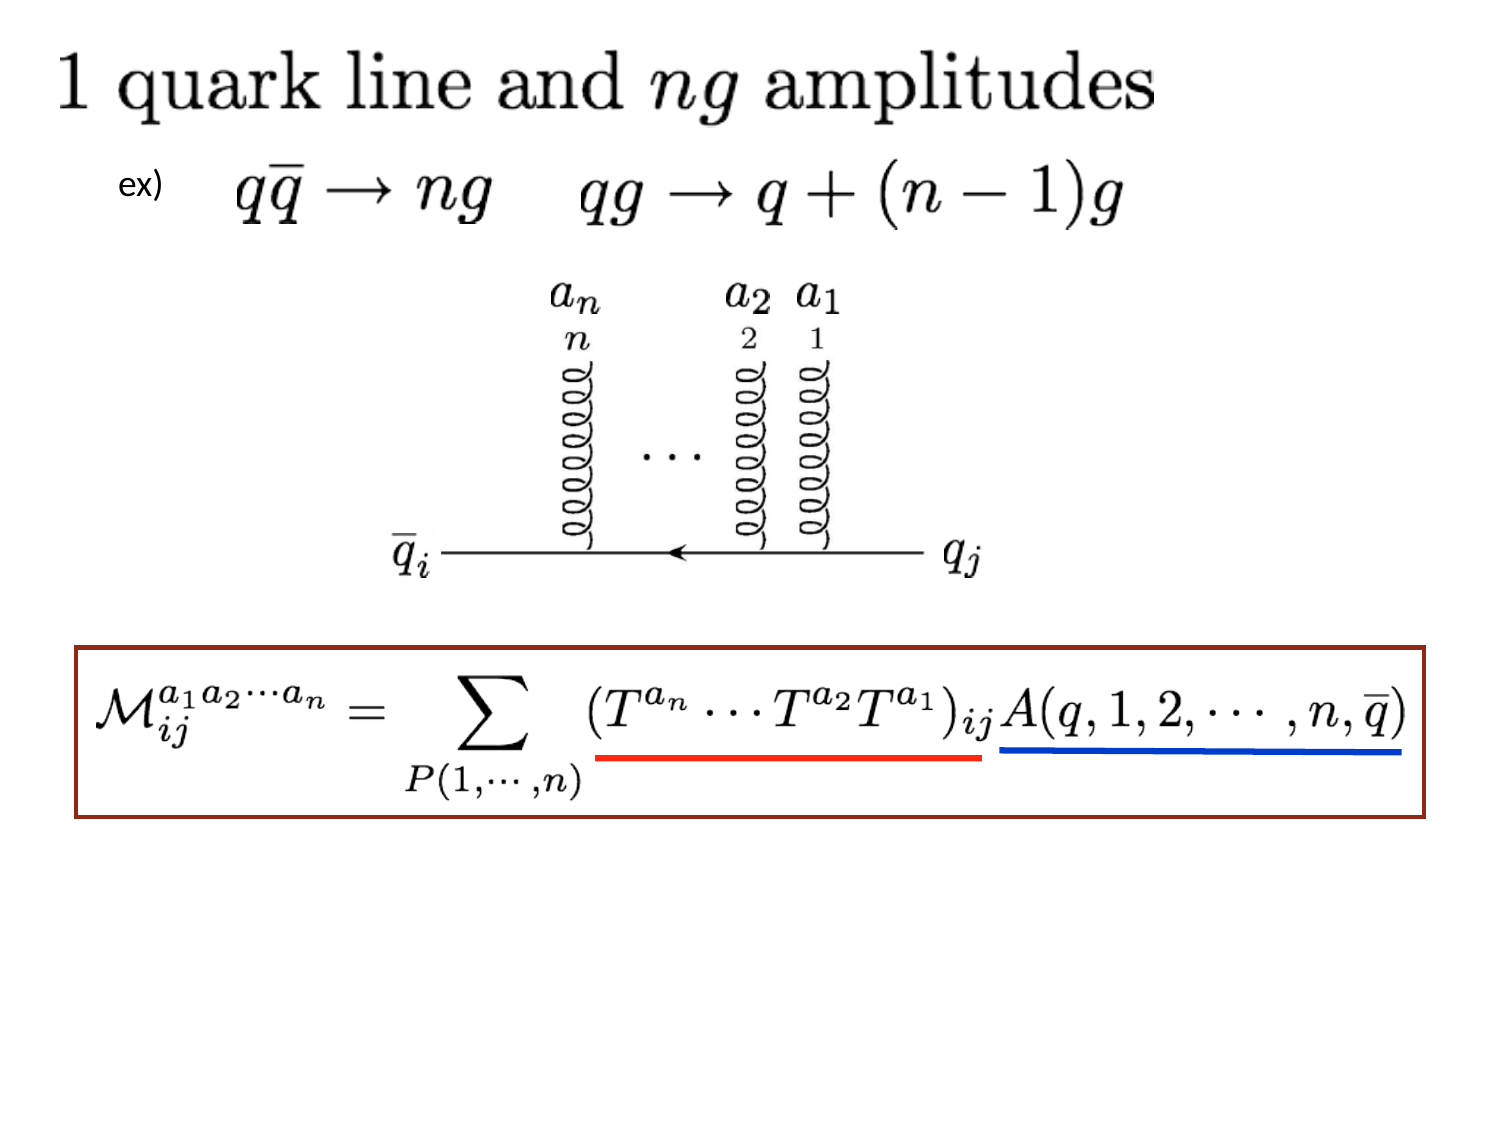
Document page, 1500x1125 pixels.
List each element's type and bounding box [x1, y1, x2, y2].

text_box [76, 647, 1424, 818]
picture [59, 49, 1154, 128]
text_box [117, 157, 494, 225]
picture [96, 675, 1406, 802]
text_box [390, 281, 982, 578]
picture [581, 157, 1126, 231]
